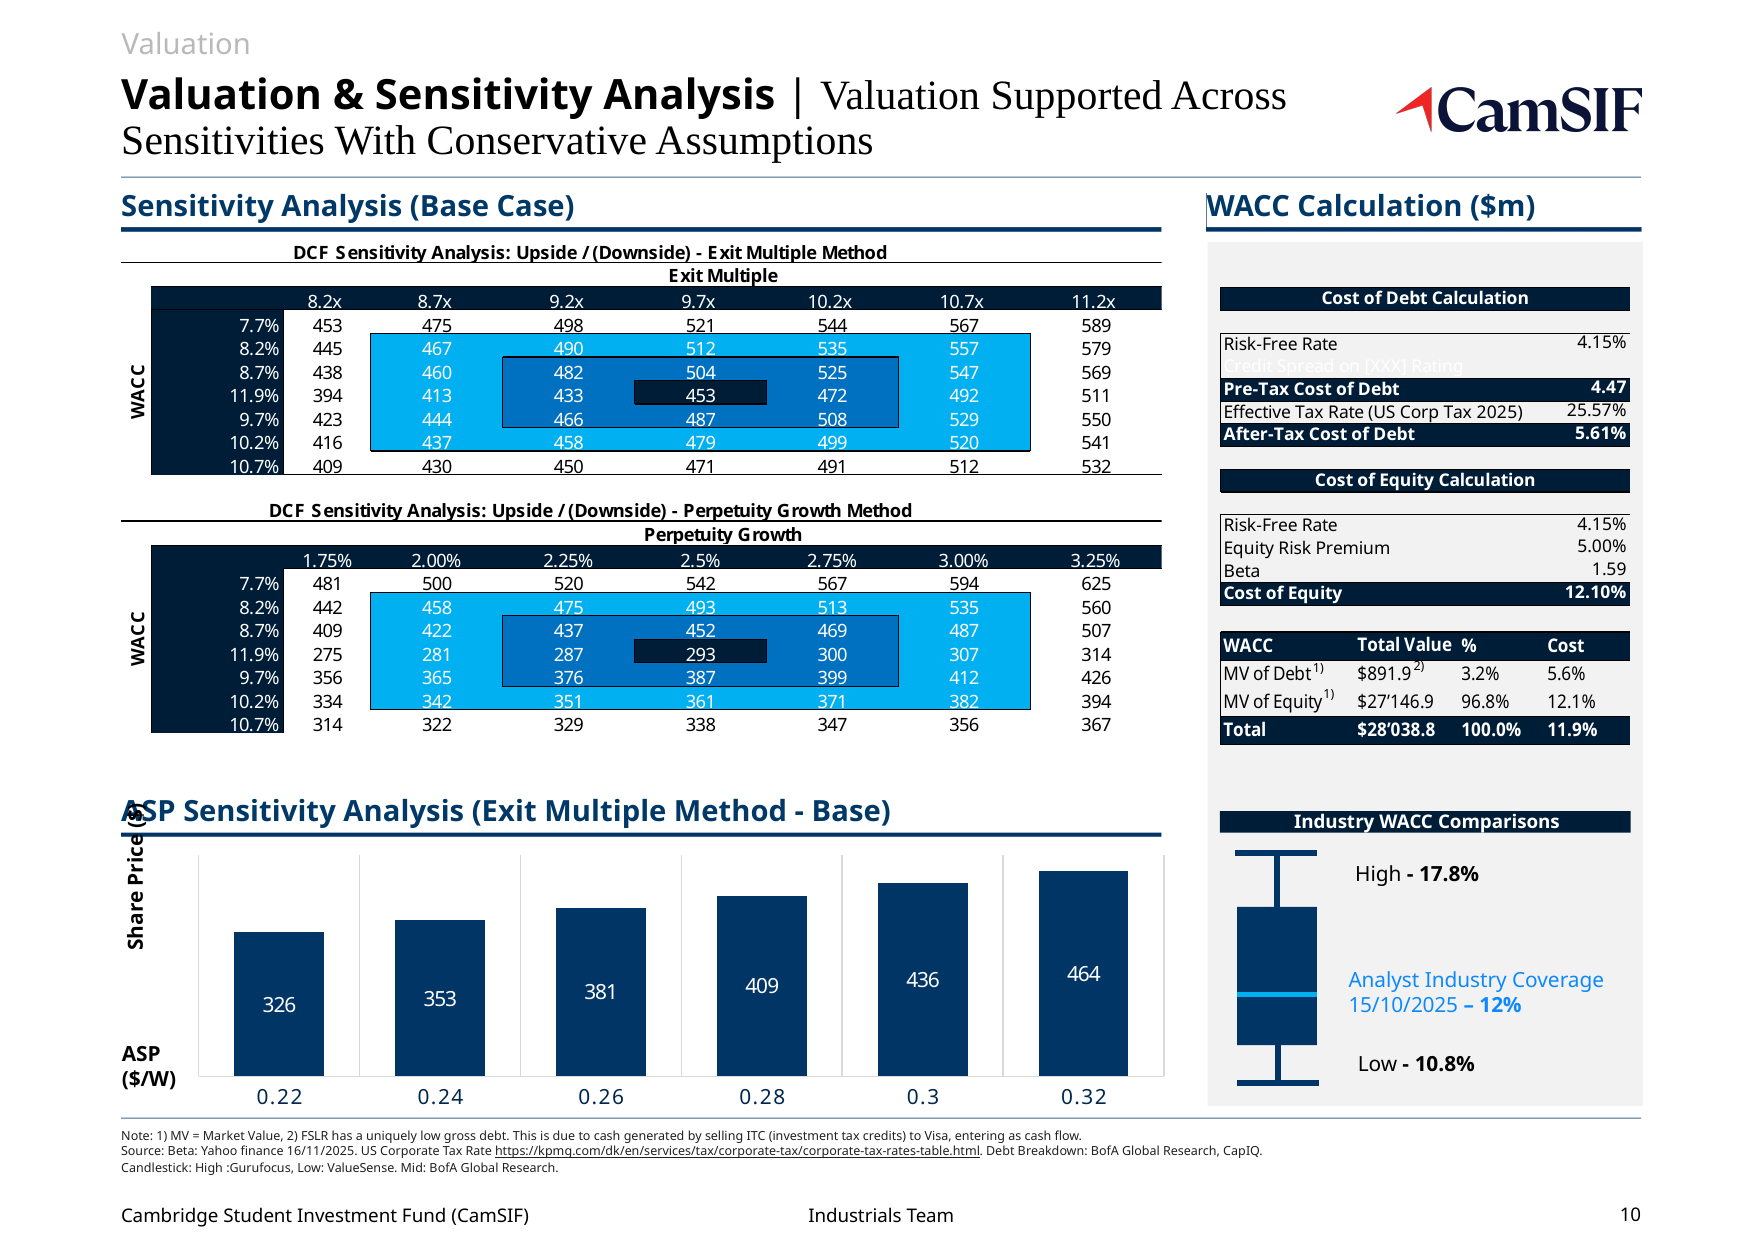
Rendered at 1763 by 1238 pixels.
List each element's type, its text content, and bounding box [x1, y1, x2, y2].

text_box Low - 10.8% [1343, 1042, 1490, 1083]
text_box Note: 1) MV = Market Value, 2) FSLR has a uniquely low gross debt. This is due to cash generated by selling ITC (investment tax credits) to Visa, entering as cash flow. Source: Beta: Yahoo finance 16/11/2025. US Corporate Tax Rate https://kpmg.com/dk/en/services/tax/corporate-tax/corporate-tax-rates-table.html. Debt Breakdown: BofA Global Research, CapIQ. Candlestick: High :Gurufocus, Low: ValueSense. Mid: BofA Global Research. [121, 1128, 1642, 1183]
text_box ASP Sensitivity Analysis (Exit Multiple Method - Base) [155, 795, 1163, 833]
text_box High - 17.8% [1340, 853, 1498, 894]
title Valuation & Sensitivity Analysis | Valuation Supported Across Sensitivities With Conservative Assumptions [121, 67, 1345, 164]
text_box Valuation [106, 17, 990, 68]
text_box [1207, 241, 1644, 1107]
text_box Industry WACC Comparisons [1219, 811, 1631, 833]
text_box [1219, 631, 1631, 746]
text_box Share Price ($) [114, 788, 155, 966]
picture [121, 238, 1163, 734]
text_box Sensitivity Analysis (Base Case) [121, 189, 1163, 228]
text_box WACC Calculation ($m) [1206, 189, 1642, 228]
slide_number 10 [1590, 1203, 1642, 1227]
picture [1219, 287, 1631, 606]
picture [1396, 87, 1642, 132]
text_box Analyst Industry Coverage 15/10/2025 – 12% [1333, 959, 1625, 1025]
chart [178, 849, 1185, 1116]
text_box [1235, 853, 1319, 1084]
text_box ASP ($/W) [107, 1033, 178, 1098]
